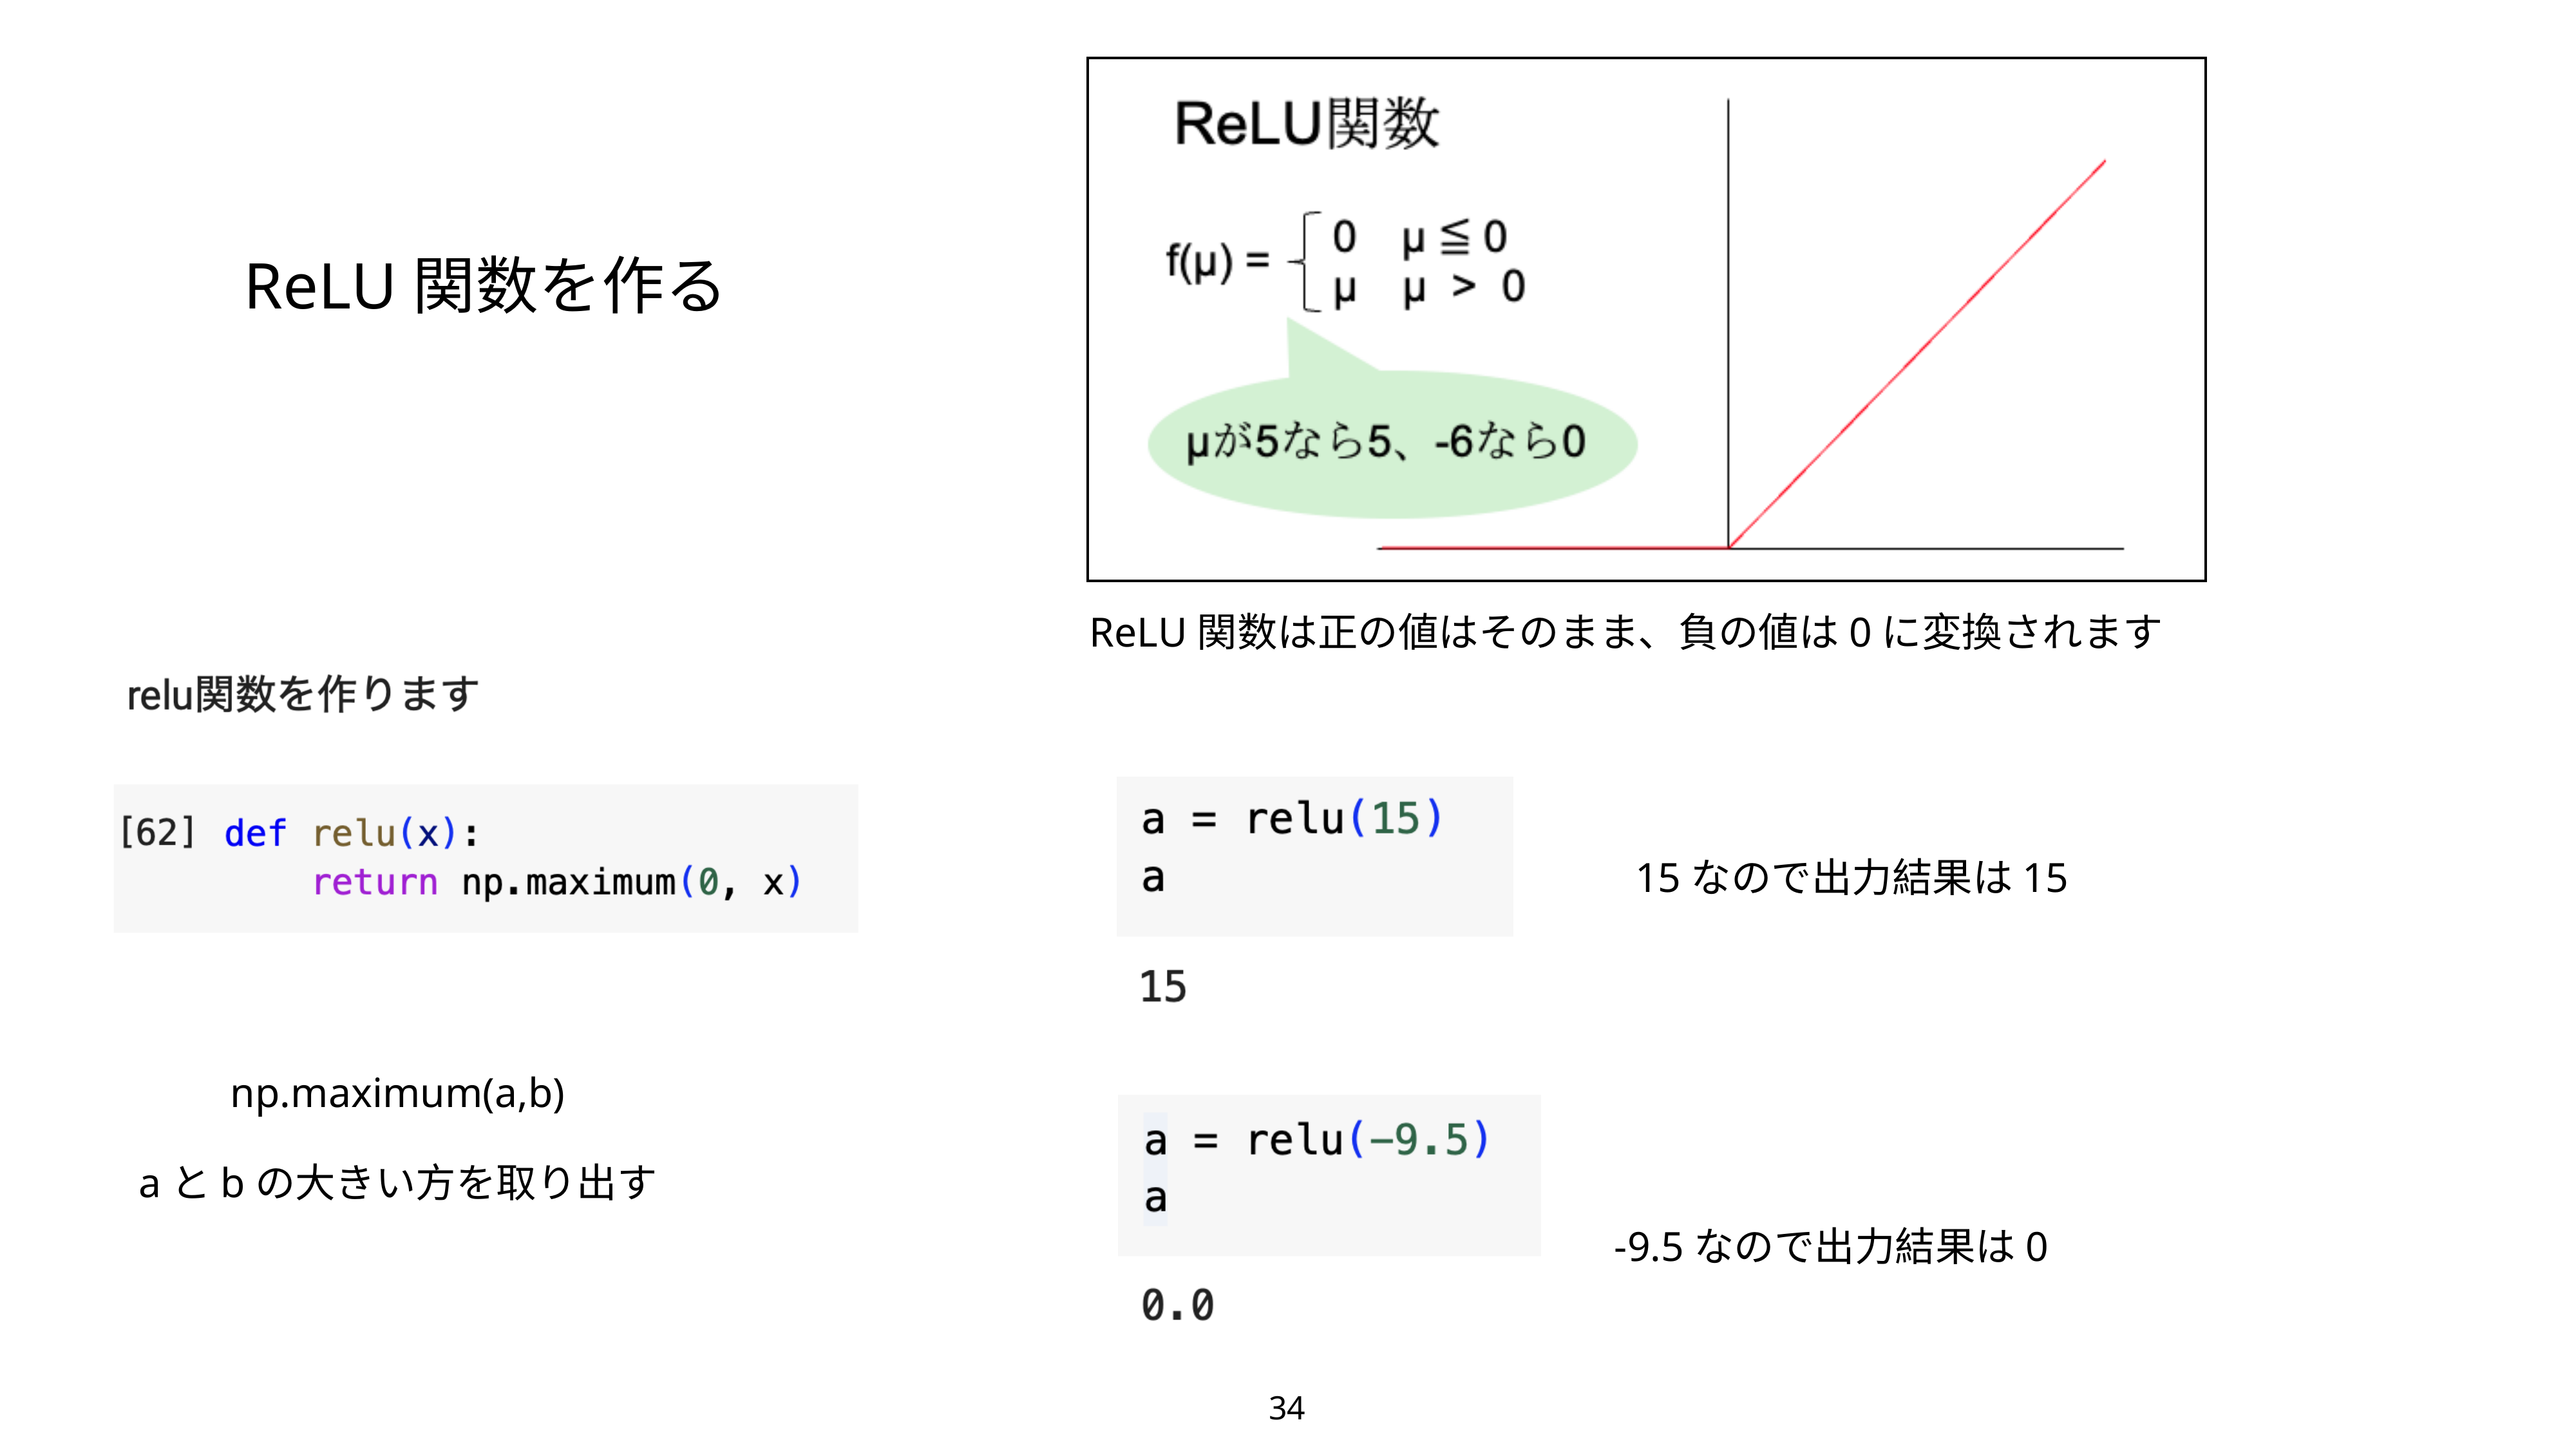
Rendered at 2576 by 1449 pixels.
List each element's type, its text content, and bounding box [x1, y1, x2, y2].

text_box -9.5なので出力結果は0 [1609, 1215, 2054, 1275]
text_box 15なので出力結果は15 [1629, 846, 2074, 906]
picture [1117, 777, 1513, 1024]
text_box aとbの大きい方を取り出す [133, 1151, 663, 1211]
picture [113, 615, 858, 952]
slide_number 34 [1263, 1381, 1312, 1431]
text_box ReLU関数は正の値はそのまま、負の値は0に変換されます [1084, 601, 2169, 661]
picture [1117, 1095, 1541, 1350]
text_box np.maximum(a,b) [225, 1061, 571, 1121]
text_box ReLU関数を作る [238, 240, 734, 327]
picture [1088, 59, 2205, 580]
